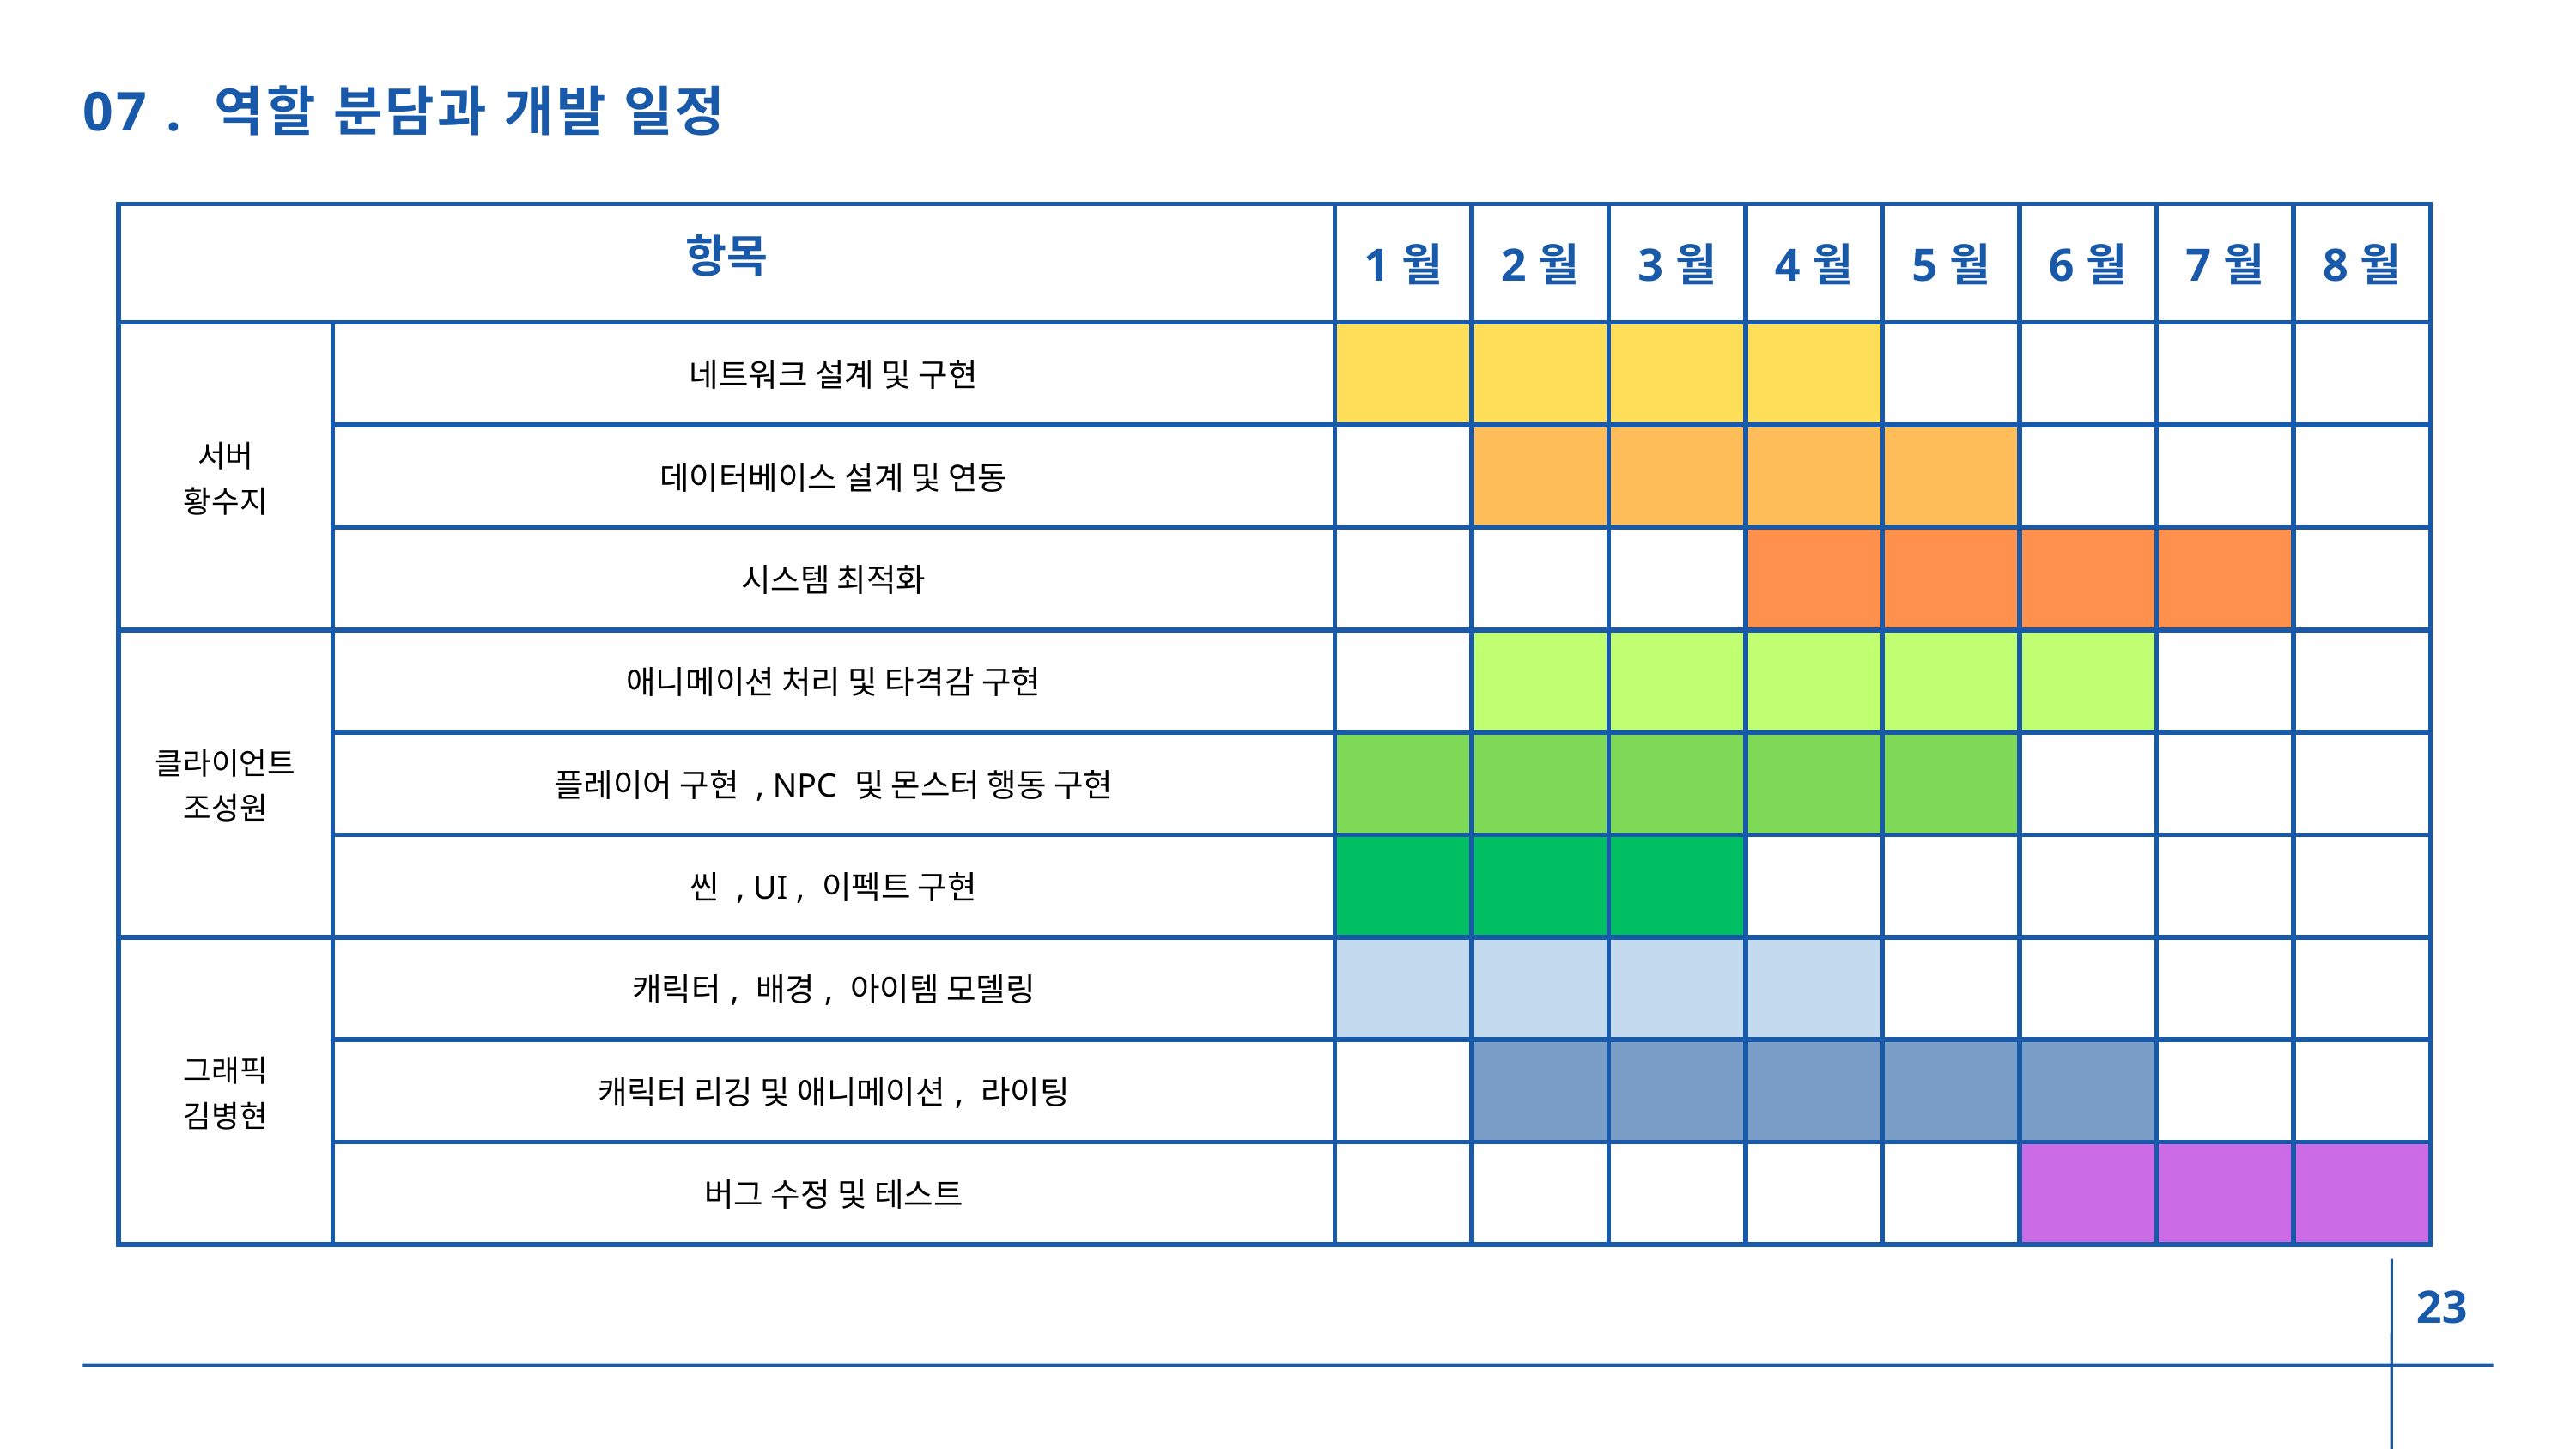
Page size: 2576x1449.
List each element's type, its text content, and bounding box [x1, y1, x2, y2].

table_cell [1885, 940, 2017, 1037]
table_cell [1885, 1144, 2017, 1242]
table_cell [1337, 735, 1469, 833]
table_cell [1474, 940, 1607, 1037]
table_cell [1474, 735, 1607, 833]
table_cell [2296, 940, 2428, 1037]
table_cell [2159, 940, 2291, 1037]
table_cell [1885, 837, 2017, 935]
table_cell [1885, 633, 2017, 730]
table_cell [2159, 324, 2291, 422]
table_cell [2159, 633, 2291, 730]
table_header 8월 [2296, 206, 2428, 320]
text_box 07 . 역할 분담과 개발 일정 [82, 82, 1288, 201]
table_cell [1474, 427, 1607, 525]
text_box 23 [2415, 1269, 2468, 1332]
table_cell 클라이언트 조성원 [121, 633, 331, 935]
table_cell [1885, 1042, 2017, 1140]
table_cell [1748, 837, 1880, 935]
table_cell [2022, 1042, 2154, 1140]
table_cell [1474, 1144, 1607, 1242]
table_cell [2296, 427, 2428, 525]
table_cell [1885, 530, 2017, 627]
table_cell [1611, 735, 1743, 833]
table_cell [1611, 1144, 1743, 1242]
table_cell [1337, 940, 1469, 1037]
table_cell [1611, 837, 1743, 935]
table_cell [1748, 1144, 1880, 1242]
table_cell [1337, 1144, 1469, 1242]
table_header 5월 [1885, 206, 2017, 320]
table_cell [2022, 530, 2154, 627]
table_cell [1885, 324, 2017, 422]
table_cell [2022, 324, 2154, 422]
table_cell 캐릭터 리깅 및 애니메이션, 라이팅 [335, 1042, 1333, 1140]
table_cell 캐릭터, 배경, 아이템 모델링 [335, 940, 1333, 1037]
table_header 7월 [2159, 206, 2291, 320]
table_cell [2022, 940, 2154, 1037]
table_cell [2159, 1144, 2291, 1242]
table_header 6월 [2022, 206, 2154, 320]
table_cell [1748, 633, 1880, 730]
table_cell [2159, 427, 2291, 525]
table_cell [1474, 1042, 1607, 1140]
table_header 2월 [1474, 206, 1607, 320]
table_cell [2022, 427, 2154, 525]
table_cell [2296, 1144, 2428, 1242]
table_cell 그래픽 김병현 [121, 940, 331, 1242]
table_header 1월 [1337, 206, 1469, 320]
table_cell 데이터베이스 설계 및 연동 [335, 427, 1333, 525]
table_cell [1611, 633, 1743, 730]
table_cell 씬 , UI , 이펙트 구현 [335, 837, 1333, 935]
table_cell [2296, 735, 2428, 833]
table_cell [1611, 1042, 1743, 1140]
table_cell [1337, 324, 1469, 422]
table_cell [2159, 837, 2291, 935]
table_cell [1885, 735, 2017, 833]
table_cell [2022, 1144, 2154, 1242]
table_header 항목 [121, 206, 1333, 320]
table_cell [1474, 837, 1607, 935]
table_header 3월 [1611, 206, 1743, 320]
table_cell [2159, 735, 2291, 833]
table_cell [1748, 324, 1880, 422]
table_cell [2296, 530, 2428, 627]
table_cell [1748, 427, 1880, 525]
table_cell [1337, 837, 1469, 935]
table_cell [1611, 427, 1743, 525]
table_cell [1611, 940, 1743, 1037]
table_cell [1337, 1042, 1469, 1140]
table_cell [1474, 530, 1607, 627]
table_cell [1611, 324, 1743, 422]
table_cell 시스템 최적화 [335, 530, 1333, 627]
table_cell [2022, 837, 2154, 935]
table_cell 애니메이션 처리 및 타격감 구현 [335, 633, 1333, 730]
table_cell [1474, 324, 1607, 422]
table_cell [1611, 530, 1743, 627]
table_cell 플레이어 구현 , NPC 및 몬스터 행동 구현 [335, 735, 1333, 833]
table_cell [2296, 633, 2428, 730]
table_cell [1748, 735, 1880, 833]
table_cell 서버 황수지 [121, 324, 331, 627]
table_cell 네트워크 설계 및 구현 [335, 324, 1333, 422]
table_cell [2296, 324, 2428, 422]
table_cell [1748, 530, 1880, 627]
table_cell [1474, 633, 1607, 730]
table_cell [1337, 427, 1469, 525]
table_cell [1885, 427, 2017, 525]
table_cell [2022, 633, 2154, 730]
table_cell [2022, 735, 2154, 833]
table_cell [1337, 633, 1469, 730]
table_cell [2296, 837, 2428, 935]
table_cell [1748, 940, 1880, 1037]
table_cell [2159, 530, 2291, 627]
table_cell [2296, 1042, 2428, 1140]
table_cell [2159, 1042, 2291, 1140]
table_cell 버그 수정 및 테스트 [335, 1144, 1333, 1242]
table_cell [1337, 530, 1469, 627]
table_cell [1748, 1042, 1880, 1140]
table_header 4월 [1748, 206, 1880, 320]
